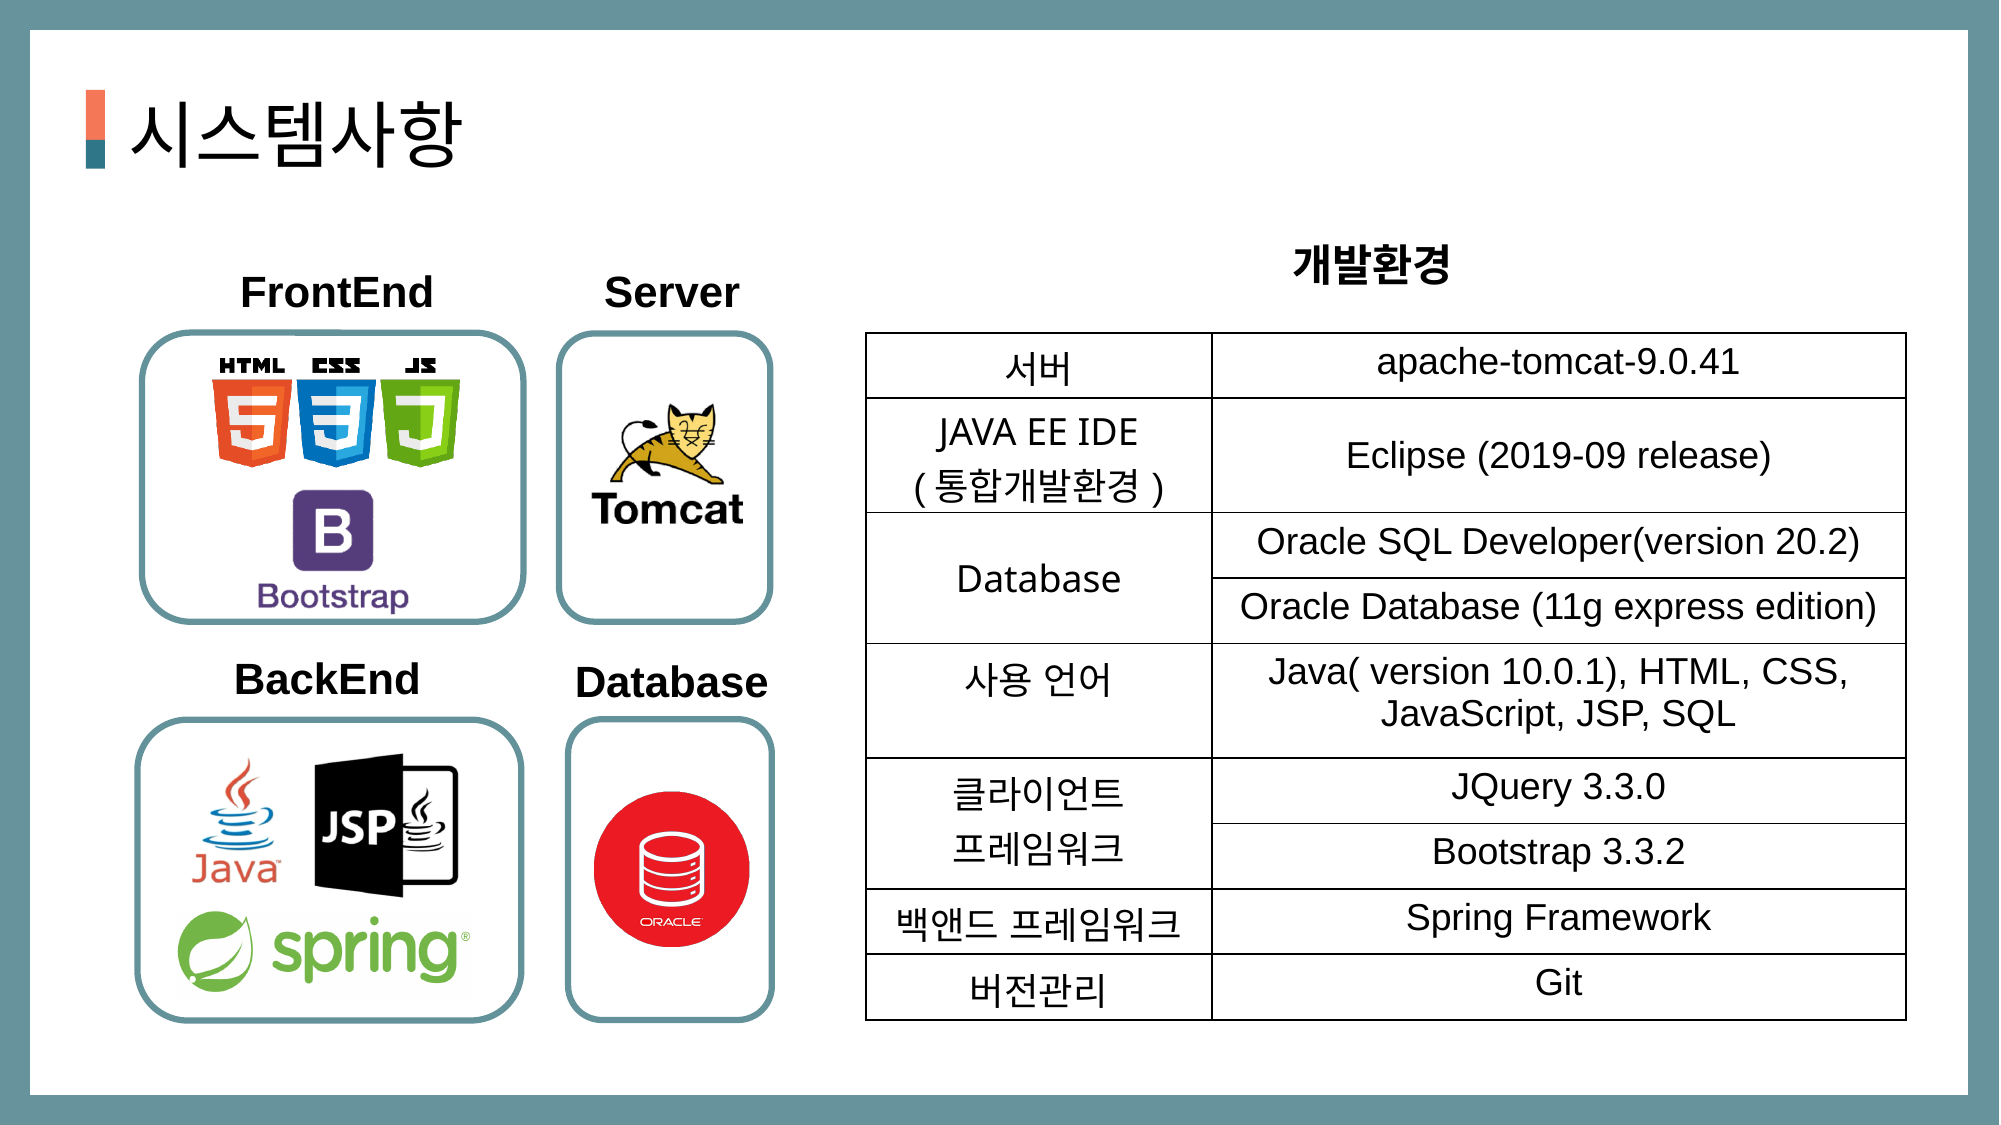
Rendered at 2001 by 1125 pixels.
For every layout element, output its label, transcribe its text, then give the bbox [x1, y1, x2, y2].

text_box [13, 13, 1984, 1111]
text_box Database [559, 638, 789, 722]
text_box Server [589, 248, 760, 332]
text_box [557, 332, 772, 623]
text_box 개발환경 [1277, 222, 1495, 305]
table_cell 사용 언어 [867, 644, 1211, 757]
text_box [756, 715, 865, 810]
table_cell JQuery 3.3.0 [1213, 759, 1905, 823]
picture [175, 739, 478, 1002]
table_cell 버전관리 [867, 955, 1211, 1019]
table_cell Git [1213, 955, 1905, 1019]
table_cell Oracle SQL Developer(version 20.2) [1213, 513, 1905, 577]
table_cell Eclipse (2019-09 release) [1213, 399, 1905, 512]
table_header 서버 [867, 334, 1211, 397]
table_cell Java( version 10.0.1), HTML, CSS, JavaScript, JSP, SQL [1213, 644, 1905, 757]
table_cell Spring Framework [1213, 890, 1905, 953]
table_cell Oracle Database (11g express edition) [1213, 579, 1905, 643]
picture [212, 342, 460, 621]
table_cell 클라이언트 프레임워크 [867, 759, 1211, 888]
text_box [0, 715, 219, 810]
text_box [483, 715, 584, 810]
table_cell JAVA EE IDE (통합개발환경) [867, 399, 1211, 512]
picture [589, 365, 743, 541]
text_box 시스템사항 [113, 81, 850, 185]
table_cell 백앤드 프레임워크 [867, 890, 1211, 953]
table_cell Database [867, 513, 1211, 643]
text_box [140, 331, 525, 623]
table_cell Bootstrap 3.3.2 [1213, 824, 1905, 888]
table_header apache-tomcat-9.0.41 [1213, 334, 1905, 397]
picture [583, 781, 760, 958]
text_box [85, 89, 105, 169]
text_box BackEnd [219, 635, 534, 719]
text_box [136, 718, 523, 1022]
text_box FrontEnd [225, 256, 482, 324]
text_box [567, 722, 773, 1022]
